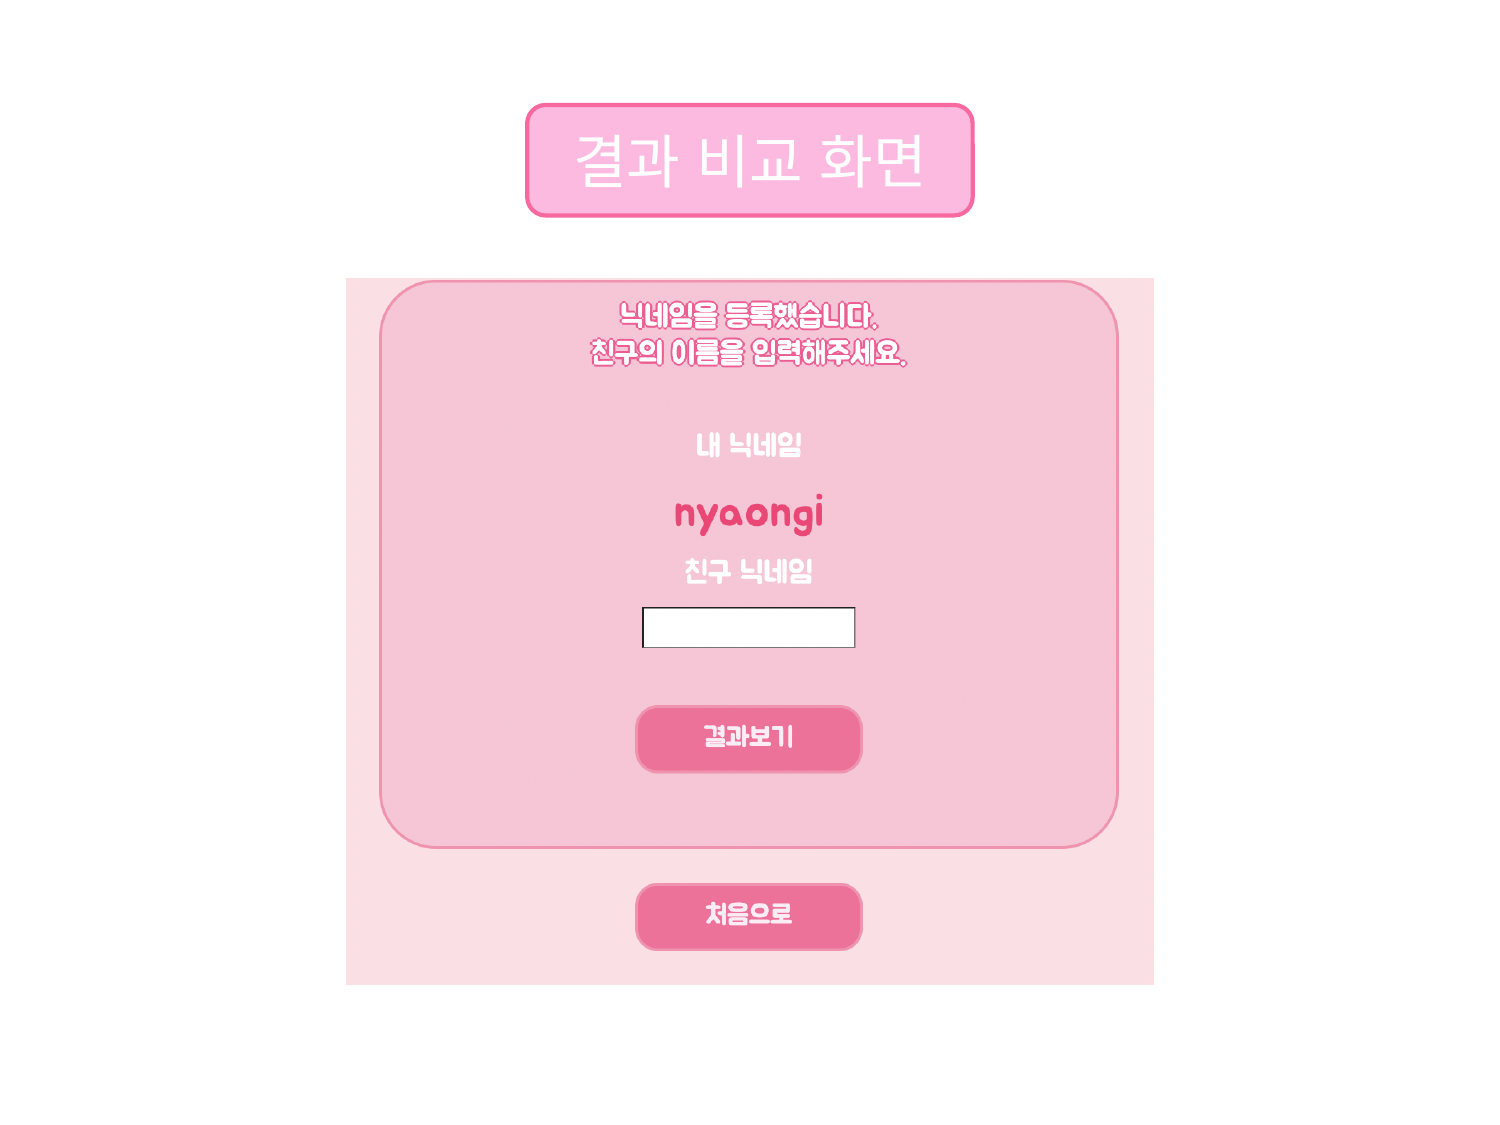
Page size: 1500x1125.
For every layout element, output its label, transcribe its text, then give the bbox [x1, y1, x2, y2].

text_box 결과 비교 화면 [525, 102, 975, 218]
picture [346, 278, 1154, 985]
